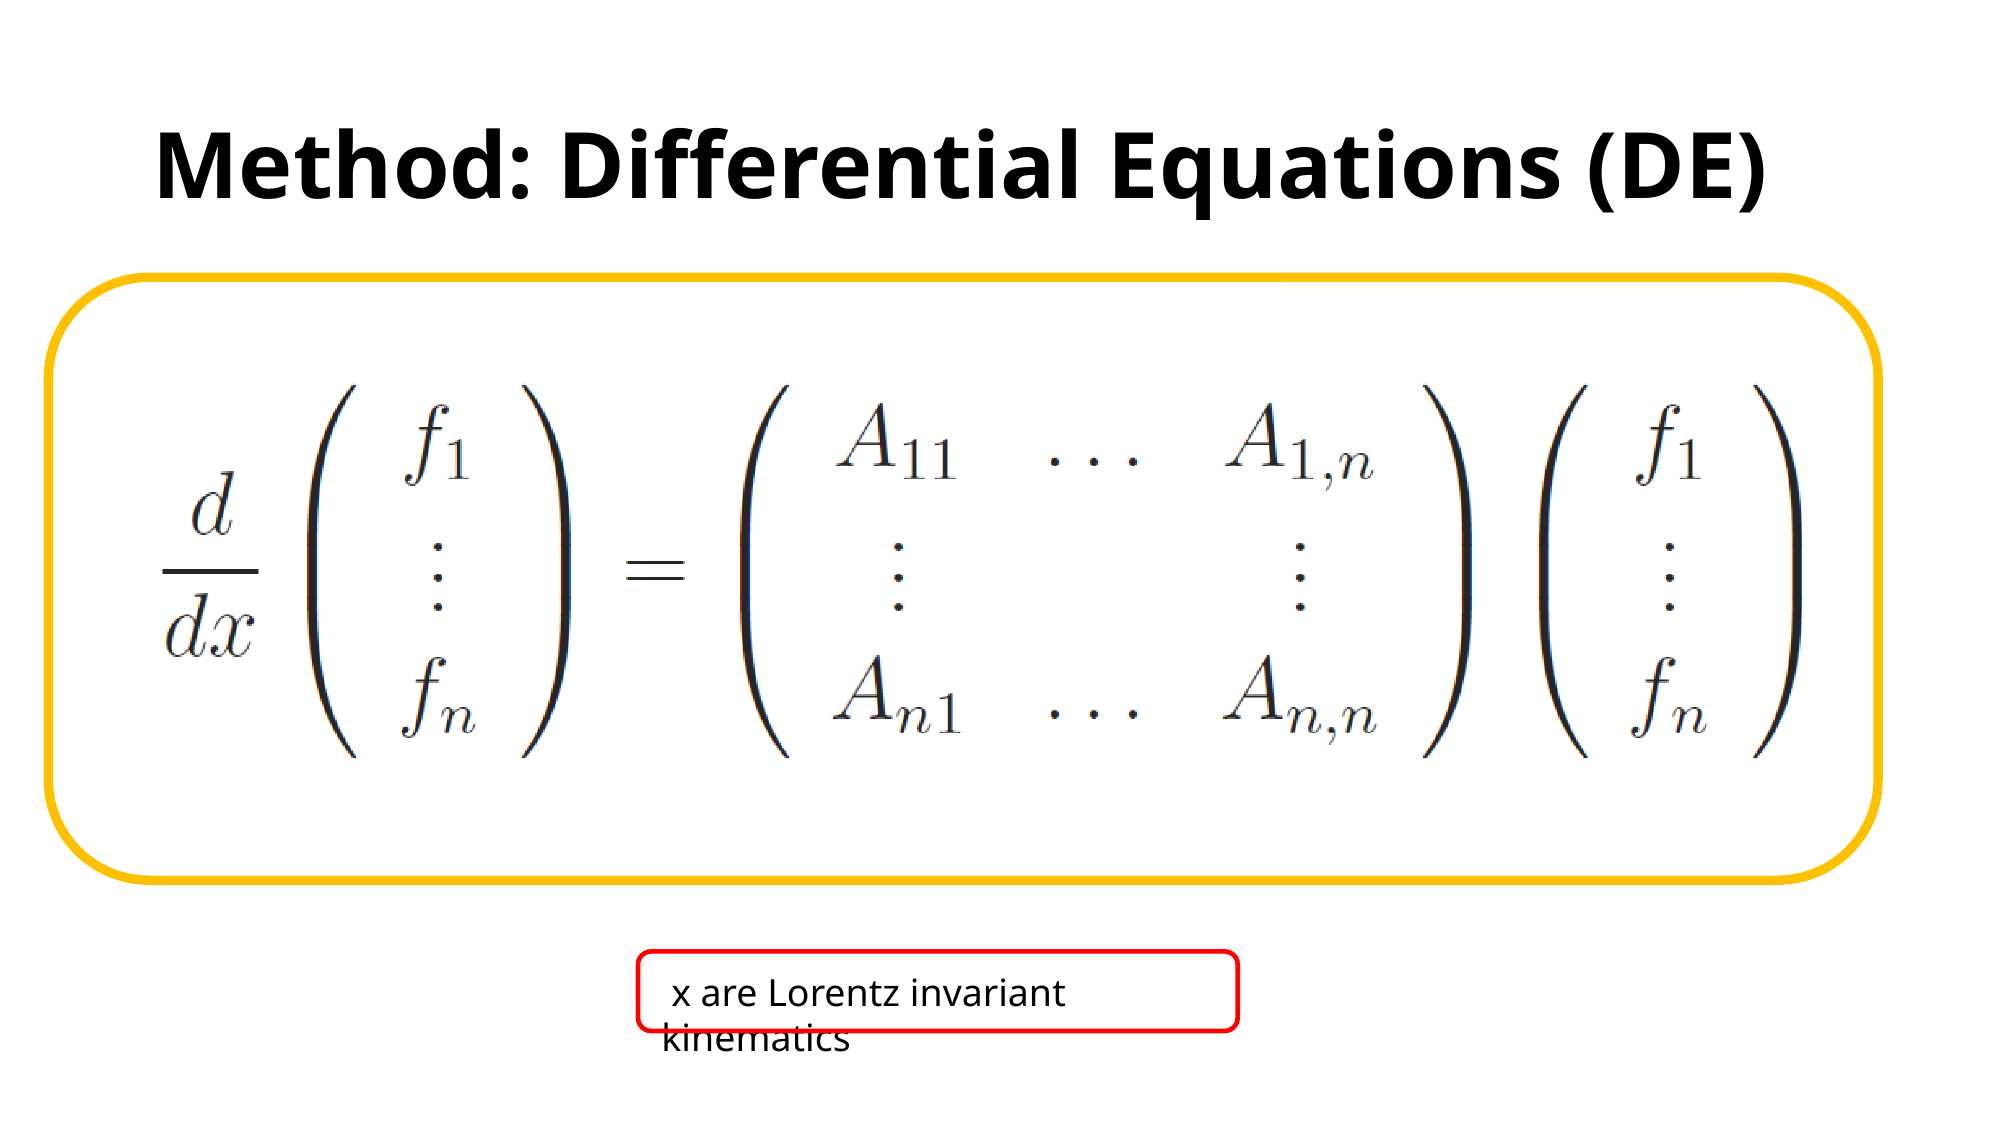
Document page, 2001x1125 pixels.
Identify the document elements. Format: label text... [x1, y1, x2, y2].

text_box [636, 950, 1239, 1033]
title Method: Differential Equations (DE) [137, 59, 1863, 278]
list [93, 321, 1819, 785]
text_box x are Lorentz invariant kinematics [646, 1032, 1223, 1066]
text_box [47, 276, 1880, 882]
